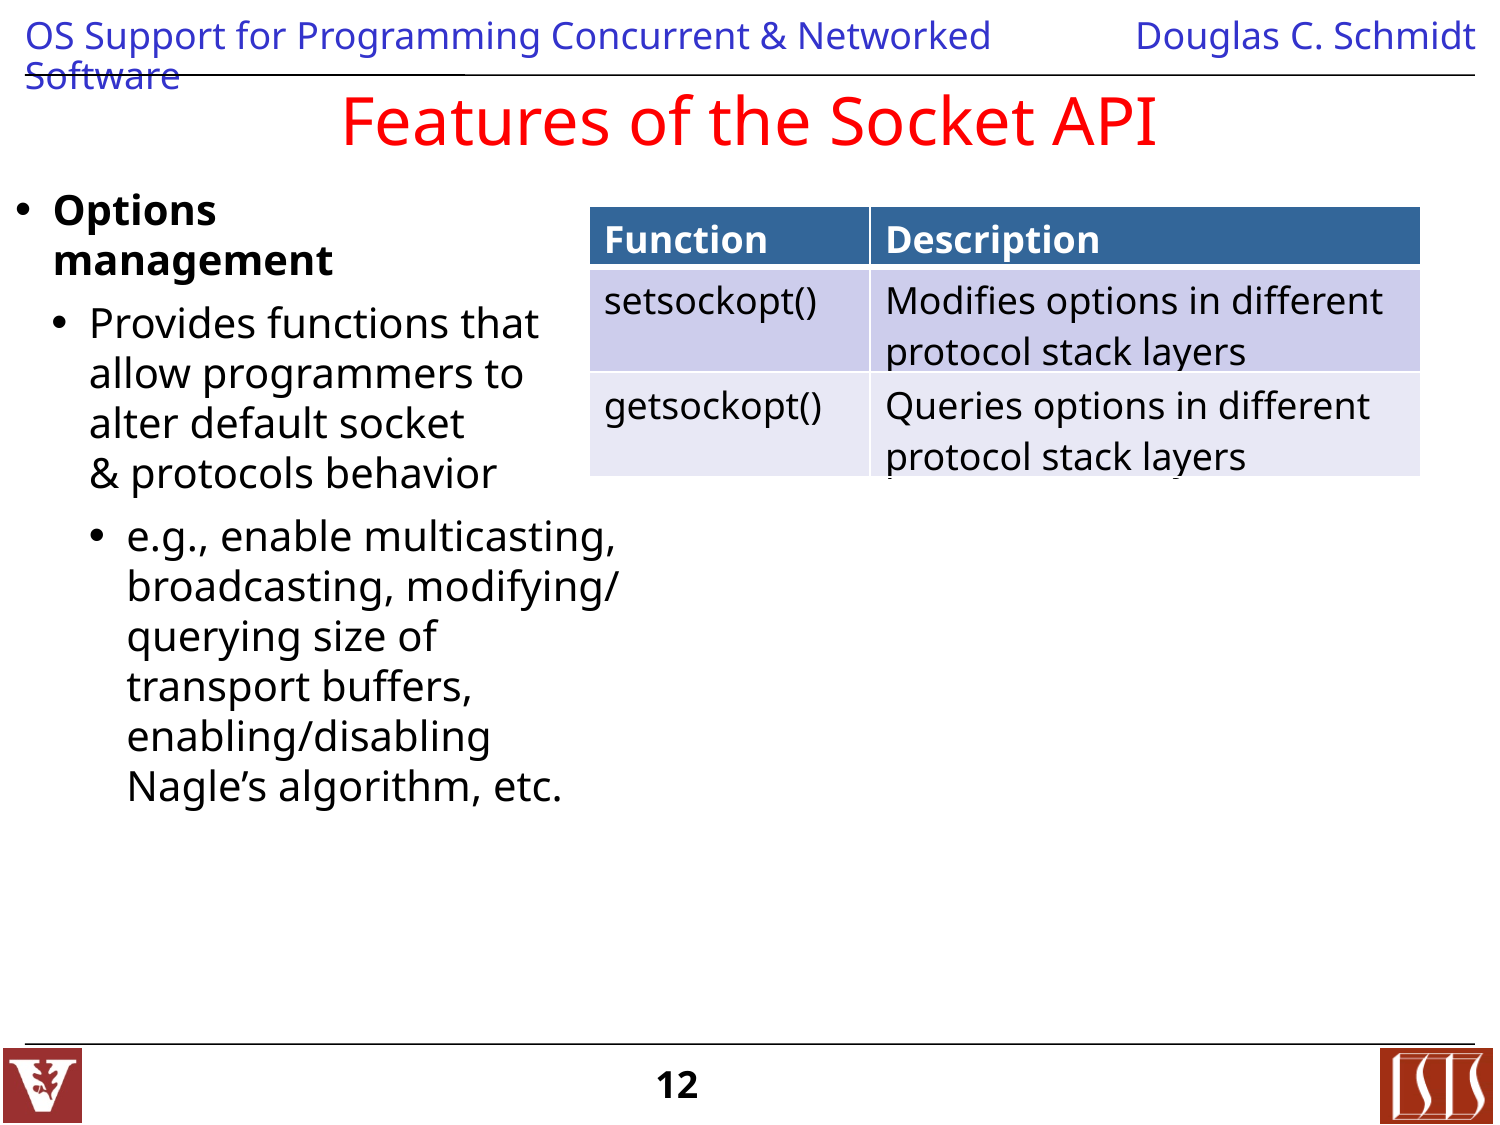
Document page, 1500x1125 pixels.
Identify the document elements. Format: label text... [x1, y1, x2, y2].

table_cell getsockopt() [590, 373, 869, 476]
table_header Function [590, 207, 869, 264]
table_cell setsockopt() [590, 270, 869, 371]
text_box Options management Provides functions that allow programmers to alter default socket & protocols behavior e.g., enable multicasting, broadcasting, modifying/ querying size of transport buffers, enabling/disabling Nagle’s algorithm, etc. [0, 176, 641, 880]
picture [1380, 1048, 1493, 1124]
table_cell Modifies options in different protocol stack layers [871, 270, 1420, 371]
table_cell Queries options in different protocol stack layers [871, 373, 1420, 476]
table_header Description [871, 207, 1420, 264]
picture [3, 1048, 82, 1123]
title Features of the Socket API [24, 87, 1476, 151]
